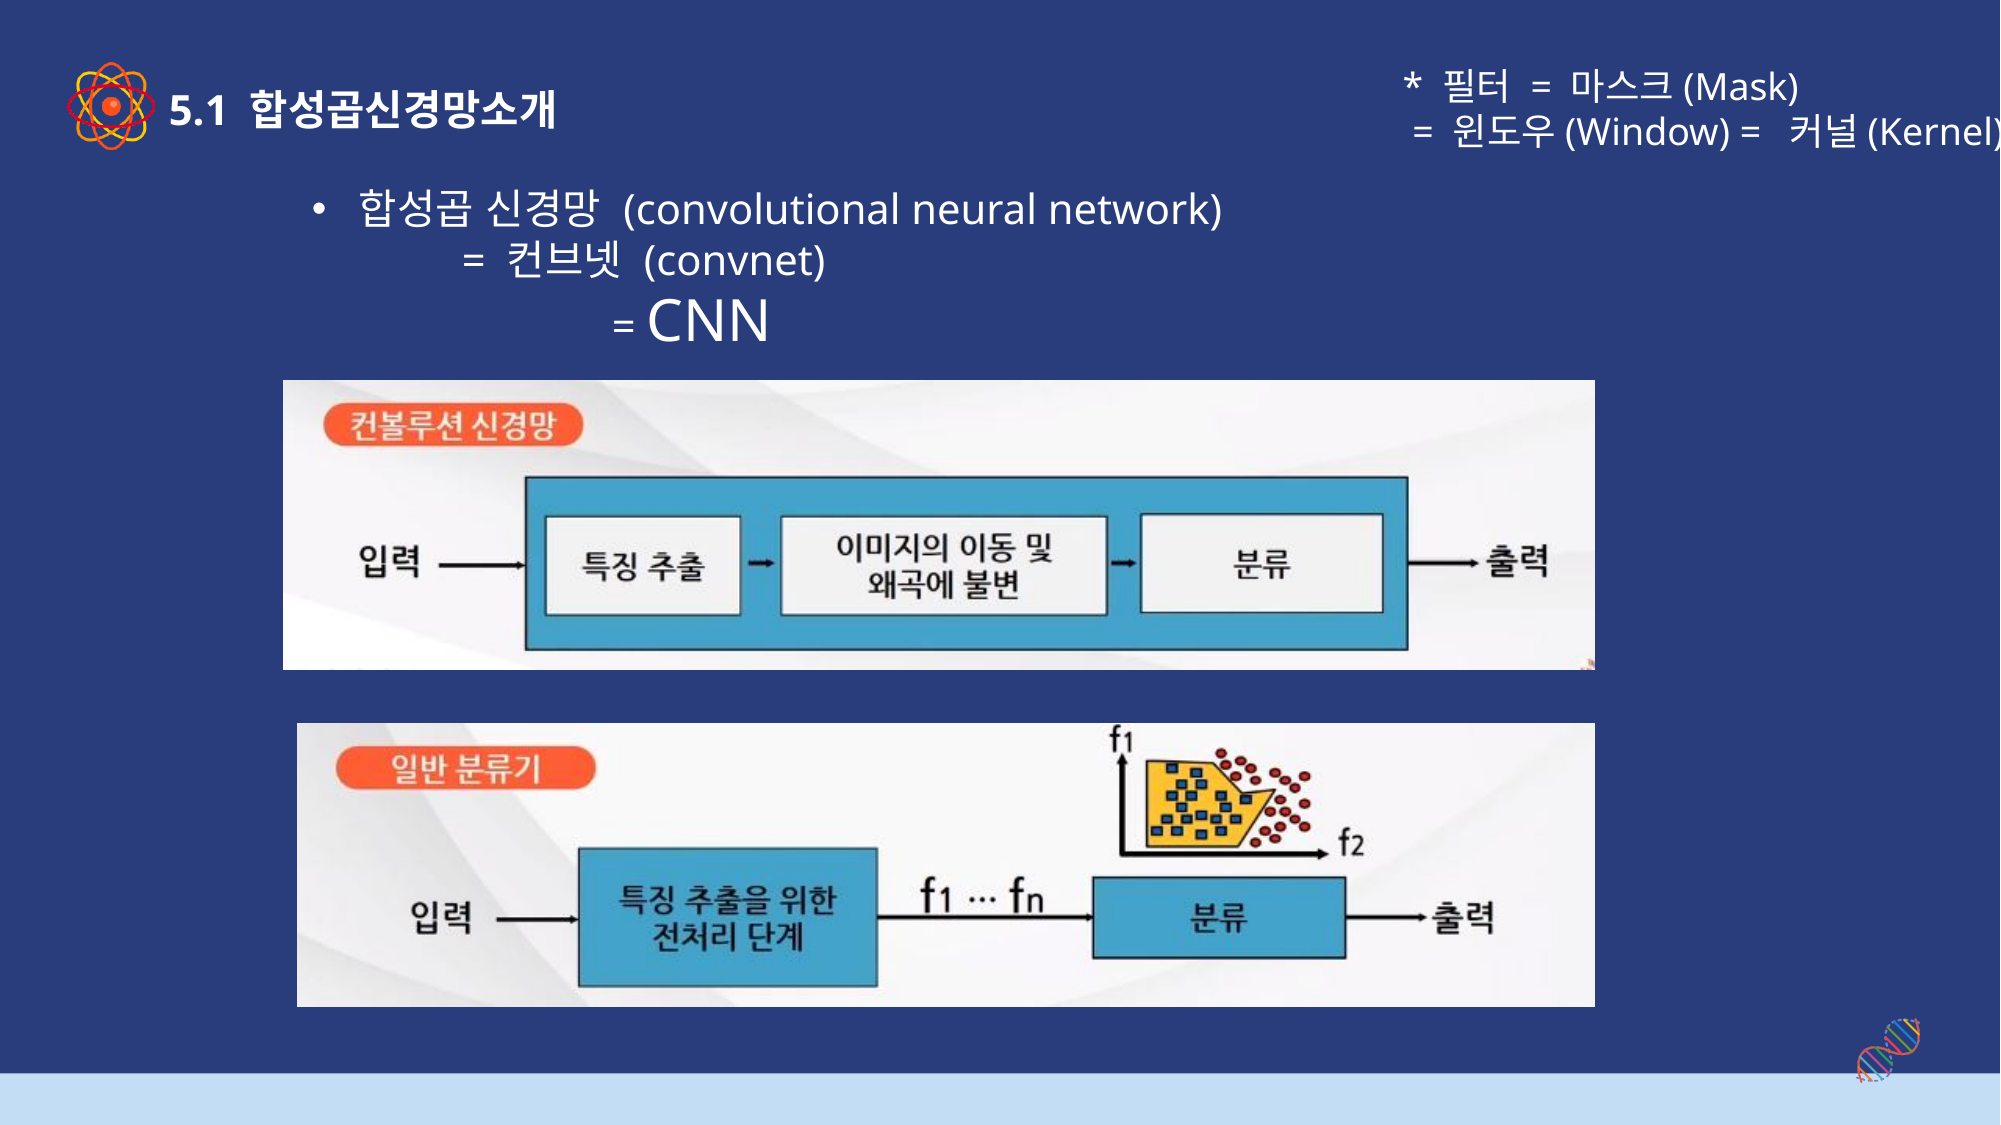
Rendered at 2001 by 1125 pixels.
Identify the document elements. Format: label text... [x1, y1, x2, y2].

picture [1856, 1018, 1920, 1083]
text_box 합성곱 신경망 (convolutional neural network) = 컨브넷 (convnet) = CNN [297, 175, 1341, 361]
text_box 5.1 합성곱신경망소개 [155, 76, 573, 141]
picture [297, 723, 1595, 1007]
text_box [0, 1072, 2000, 1125]
text_box * 필터 = 마스크(Mask) = 윈도우(Window) = 커널(Kernel) [1387, 55, 2000, 161]
picture [67, 62, 155, 150]
picture [283, 380, 1595, 670]
